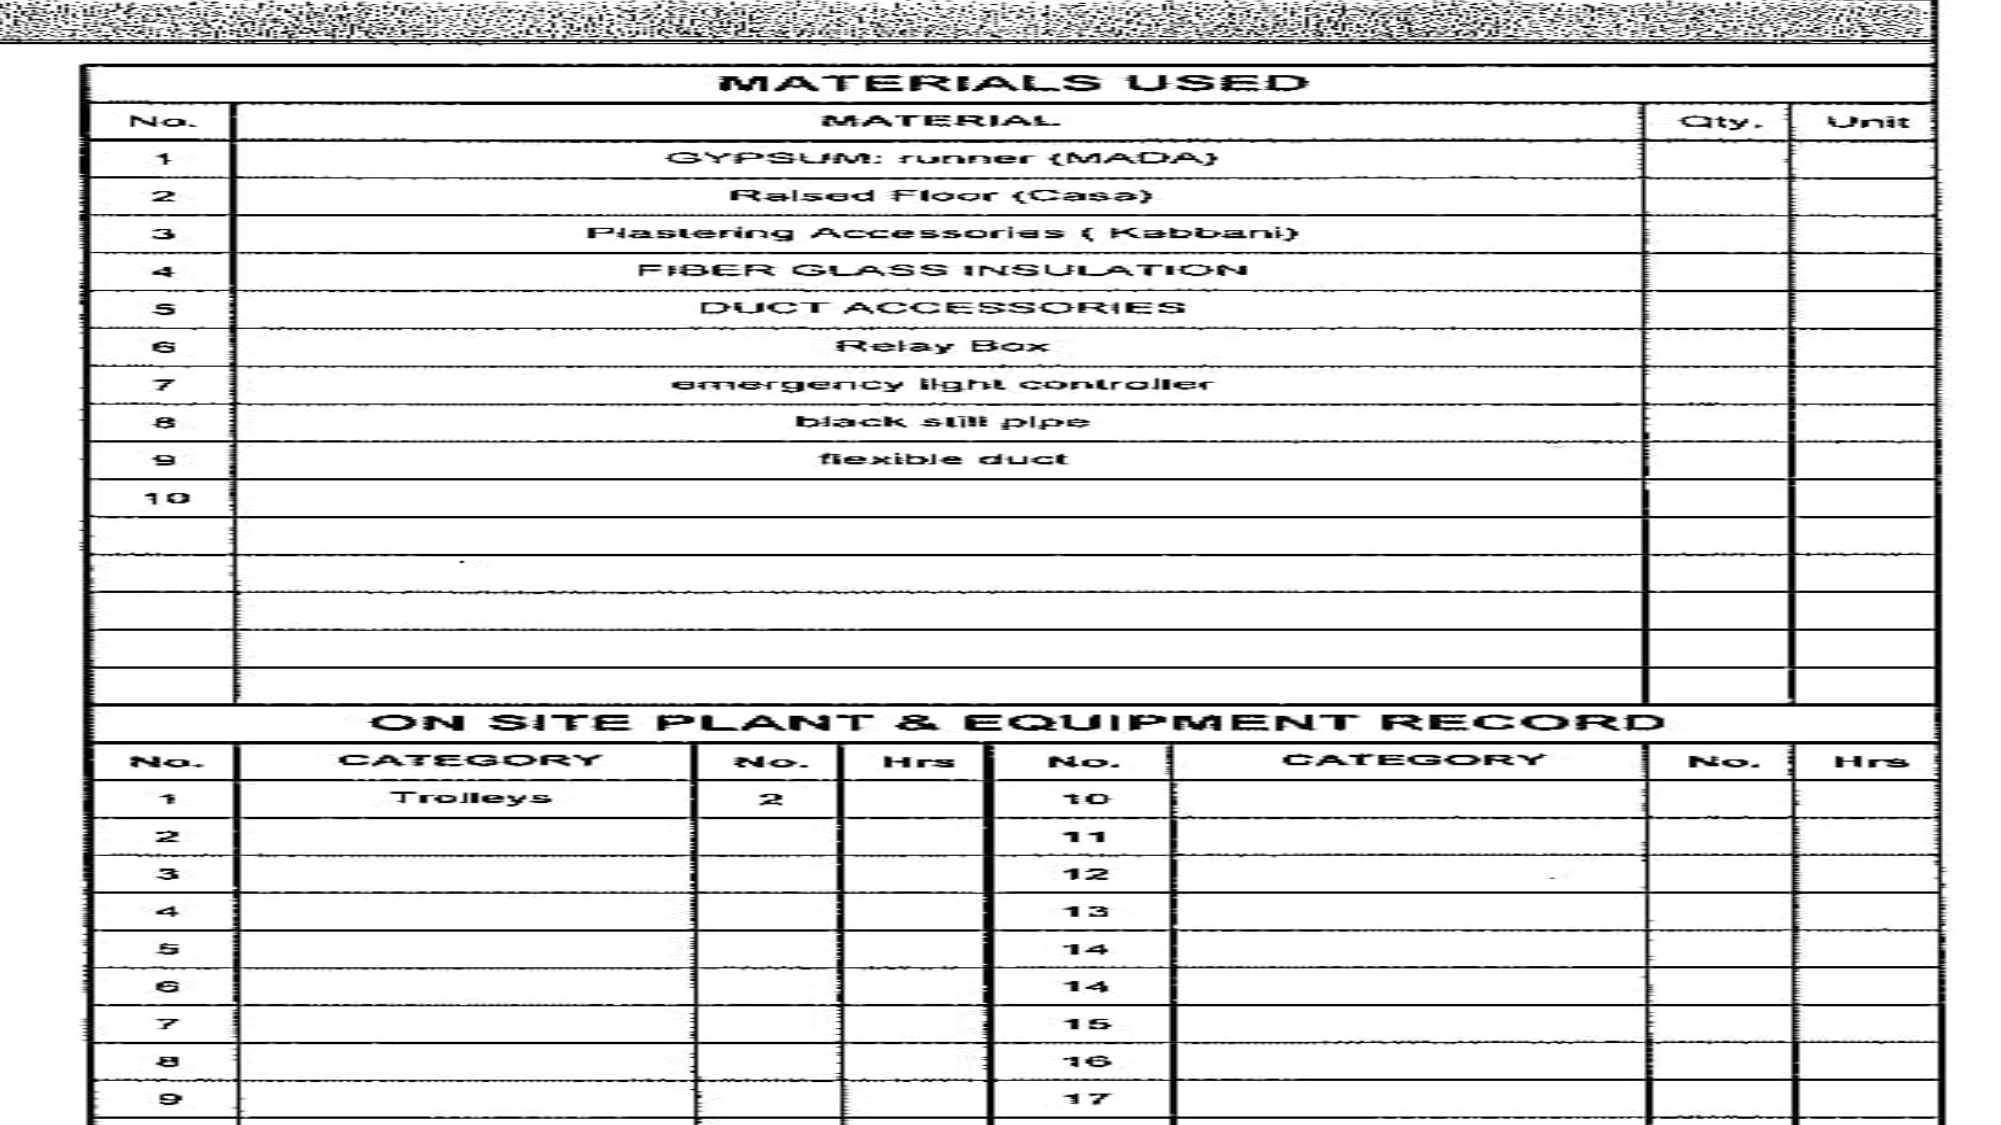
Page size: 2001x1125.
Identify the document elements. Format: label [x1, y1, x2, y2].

list [0, 0, 2000, 1125]
